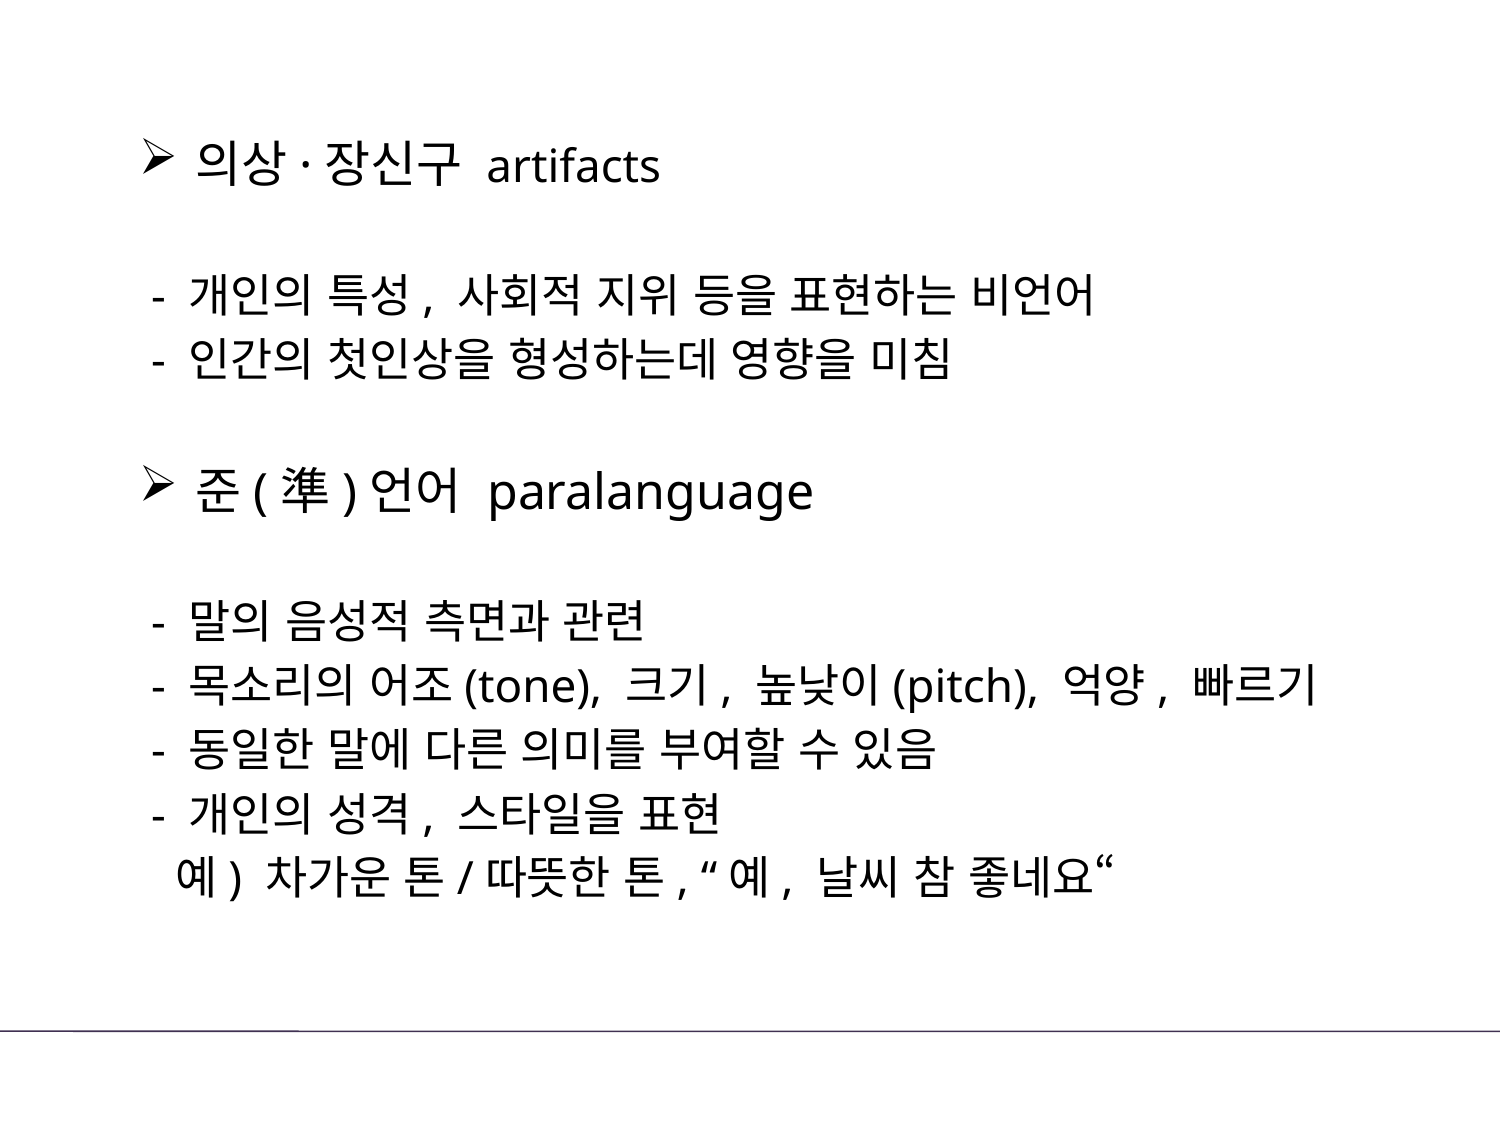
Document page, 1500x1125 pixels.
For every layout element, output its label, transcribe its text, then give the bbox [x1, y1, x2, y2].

list 의상·장신구 artifacts - 개인의 특성, 사회적 지위 등을 표현하는 비언어 - 인간의 첫인상을 형성하는데 영향을 미침 준(準)언어 paralanguage - 말의 음성적 측면과 관련 - 목소리의 어조(tone), 크기, 높낮이(pitch), 억양, 빠르기 - 동일한 말에 다른 의미를 부여할 수 있음 - 개인의 성격, 스타일을 표현 예) 차가운 톤/따뜻한 톤, “예, 날씨 참 좋네요“ [123, 125, 1365, 1006]
